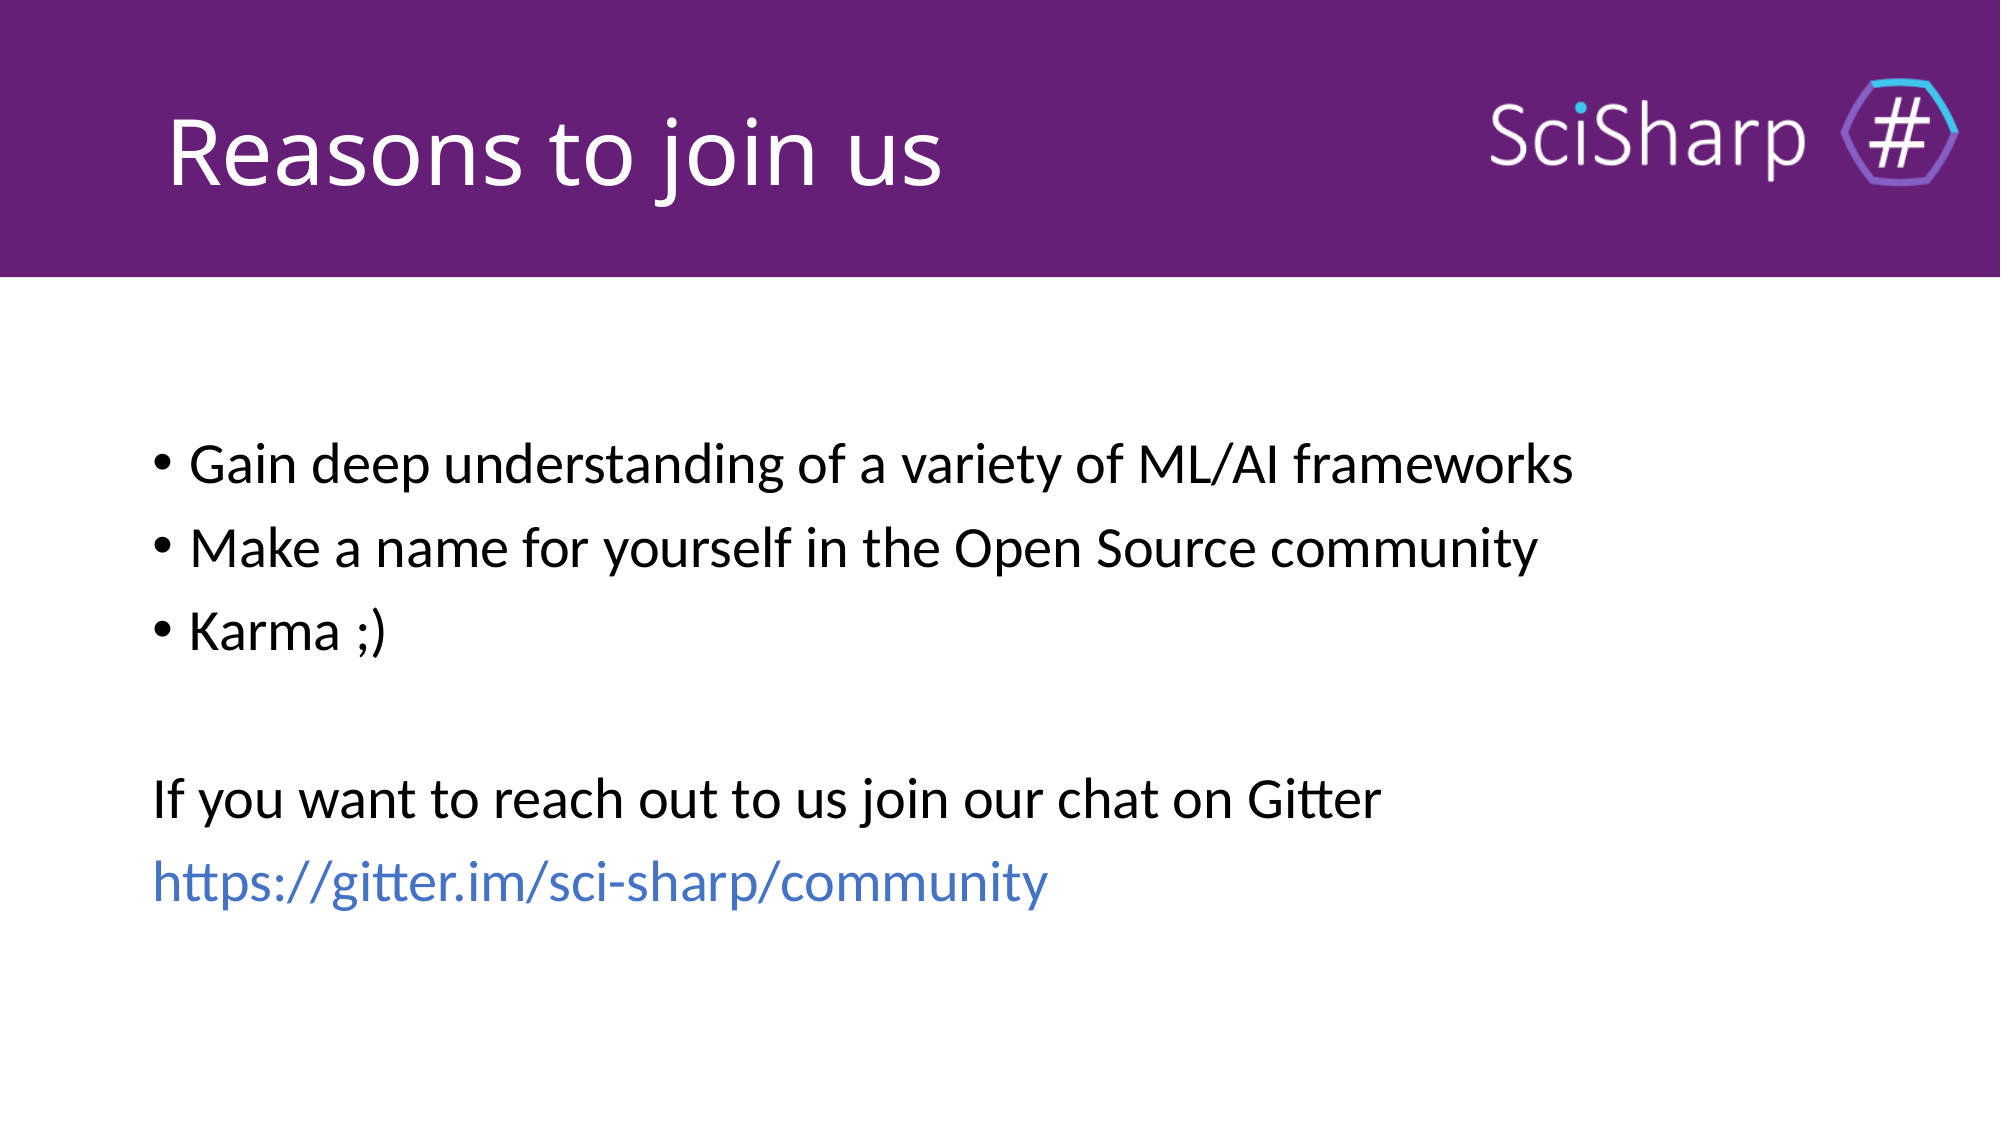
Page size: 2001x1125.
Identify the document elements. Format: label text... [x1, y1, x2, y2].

picture [1431, 42, 2000, 226]
text_box Reasons to join us [0, 0, 2000, 278]
list Gain deep understanding of a variety of ML/AI frameworks Make a name for yourself in the Open Source community Karma ;) If you want to reach out to us join our chat on Gitter https://gitter.im/sci-sharp/community [137, 334, 1863, 1049]
